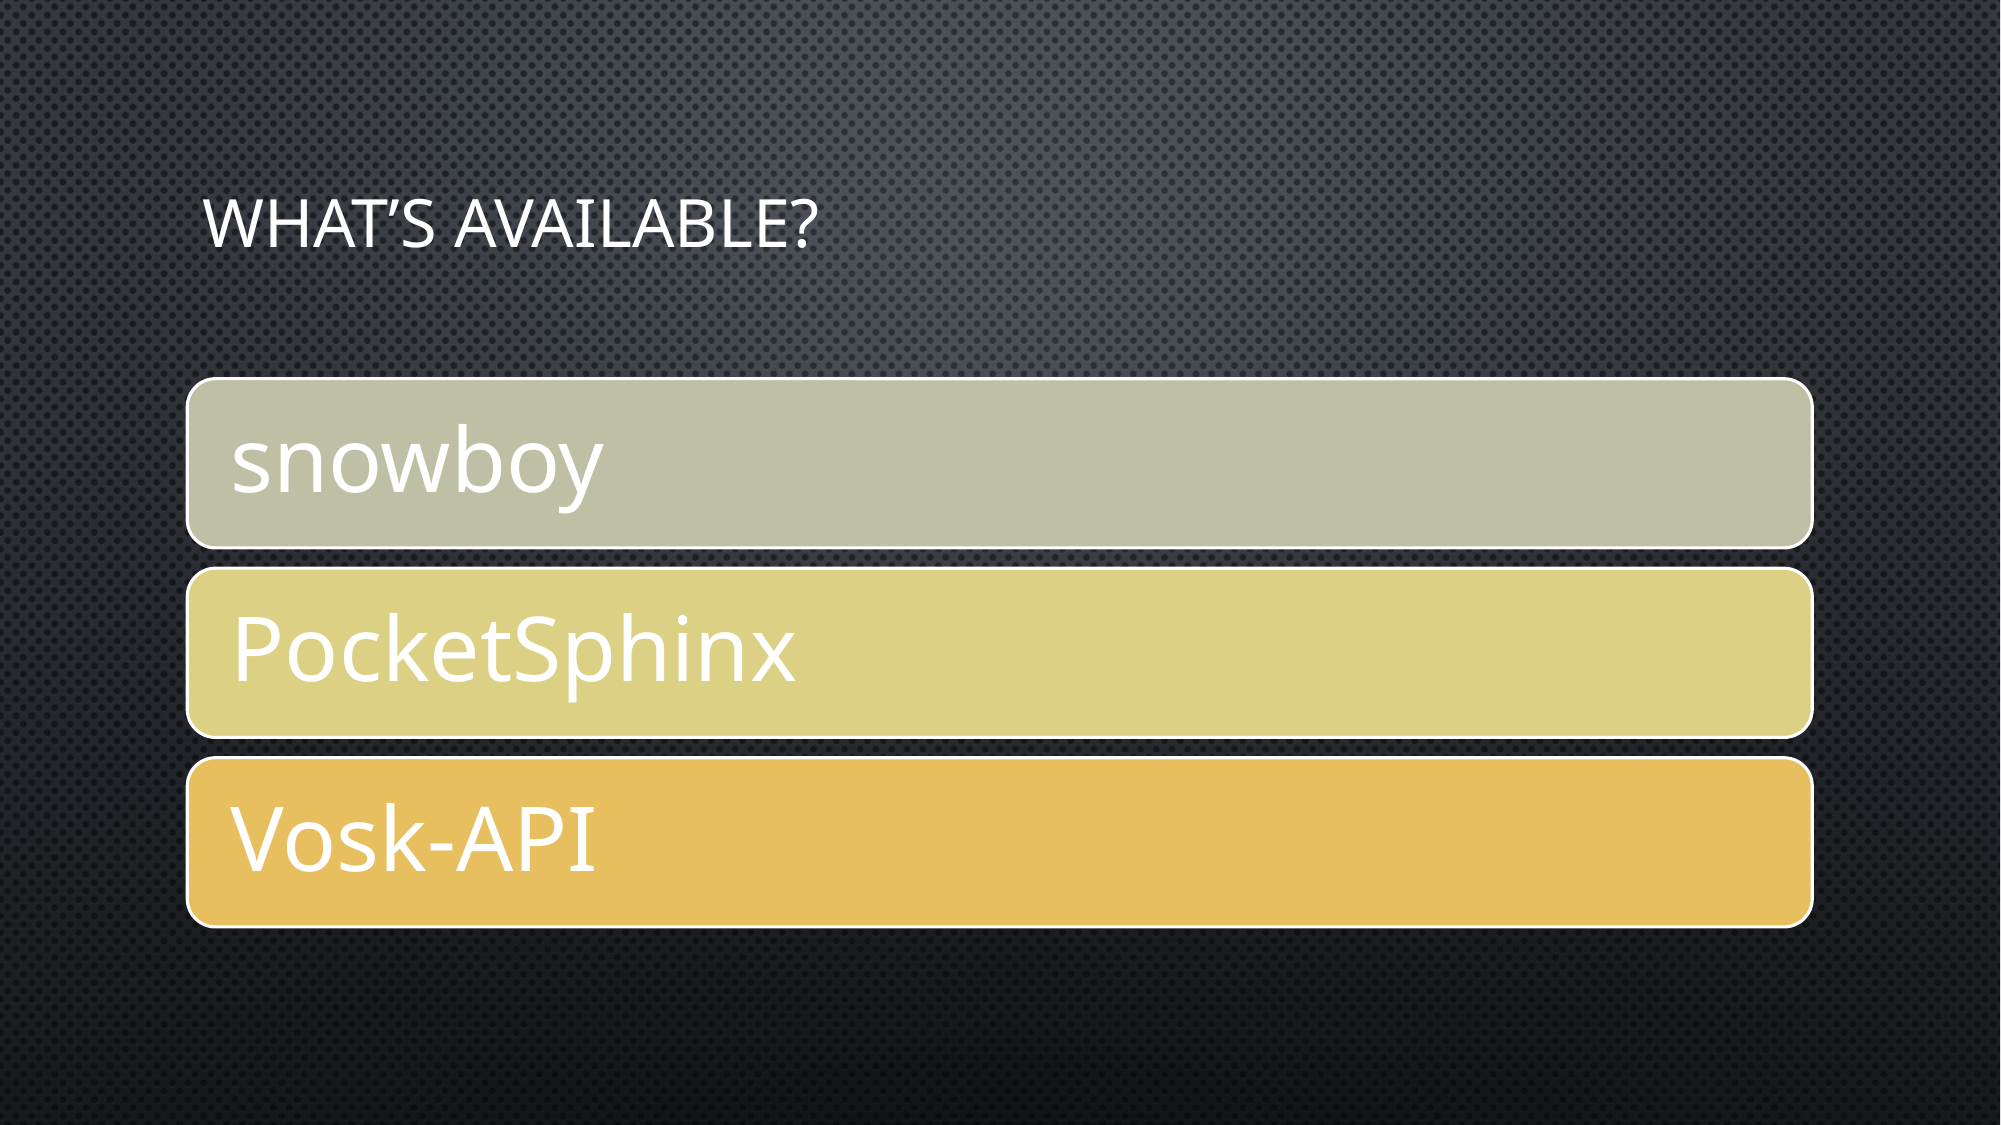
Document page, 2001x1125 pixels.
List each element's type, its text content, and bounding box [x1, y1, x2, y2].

title What’s Available? [187, 99, 1813, 341]
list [186, 374, 1813, 931]
